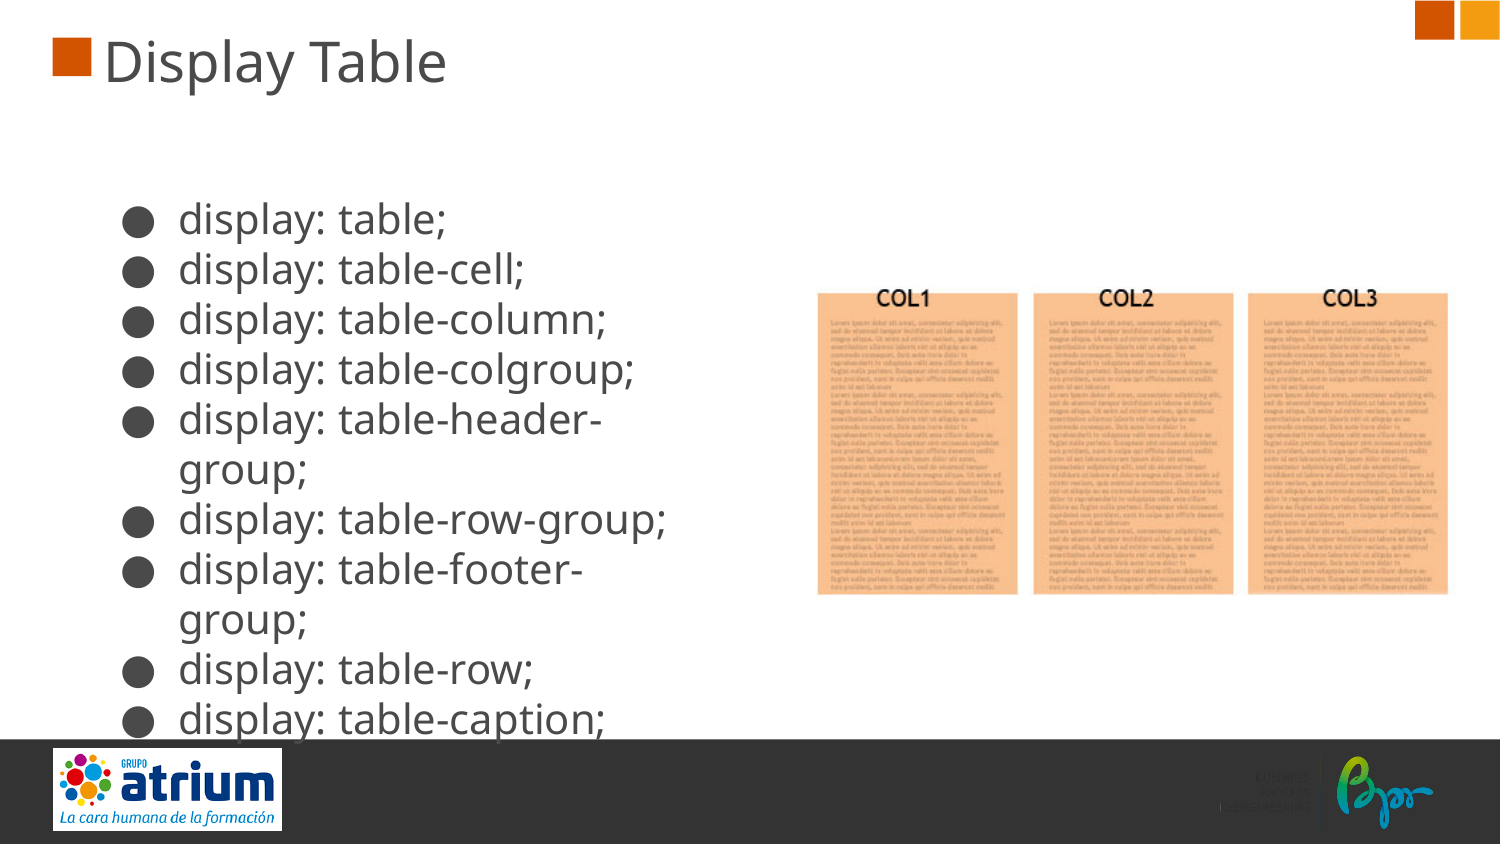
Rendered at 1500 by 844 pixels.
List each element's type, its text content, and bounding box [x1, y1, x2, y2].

list display: table; display: table-cell; display: table-column; display: table-colgroup; display: table-header-group; display: table-row-group; display: table-footer-group; display: table-row; display: table-caption; [94, 183, 698, 660]
picture [1211, 750, 1442, 836]
picture [806, 275, 1460, 620]
title Display Table [94, 17, 1381, 107]
picture [53, 748, 282, 831]
